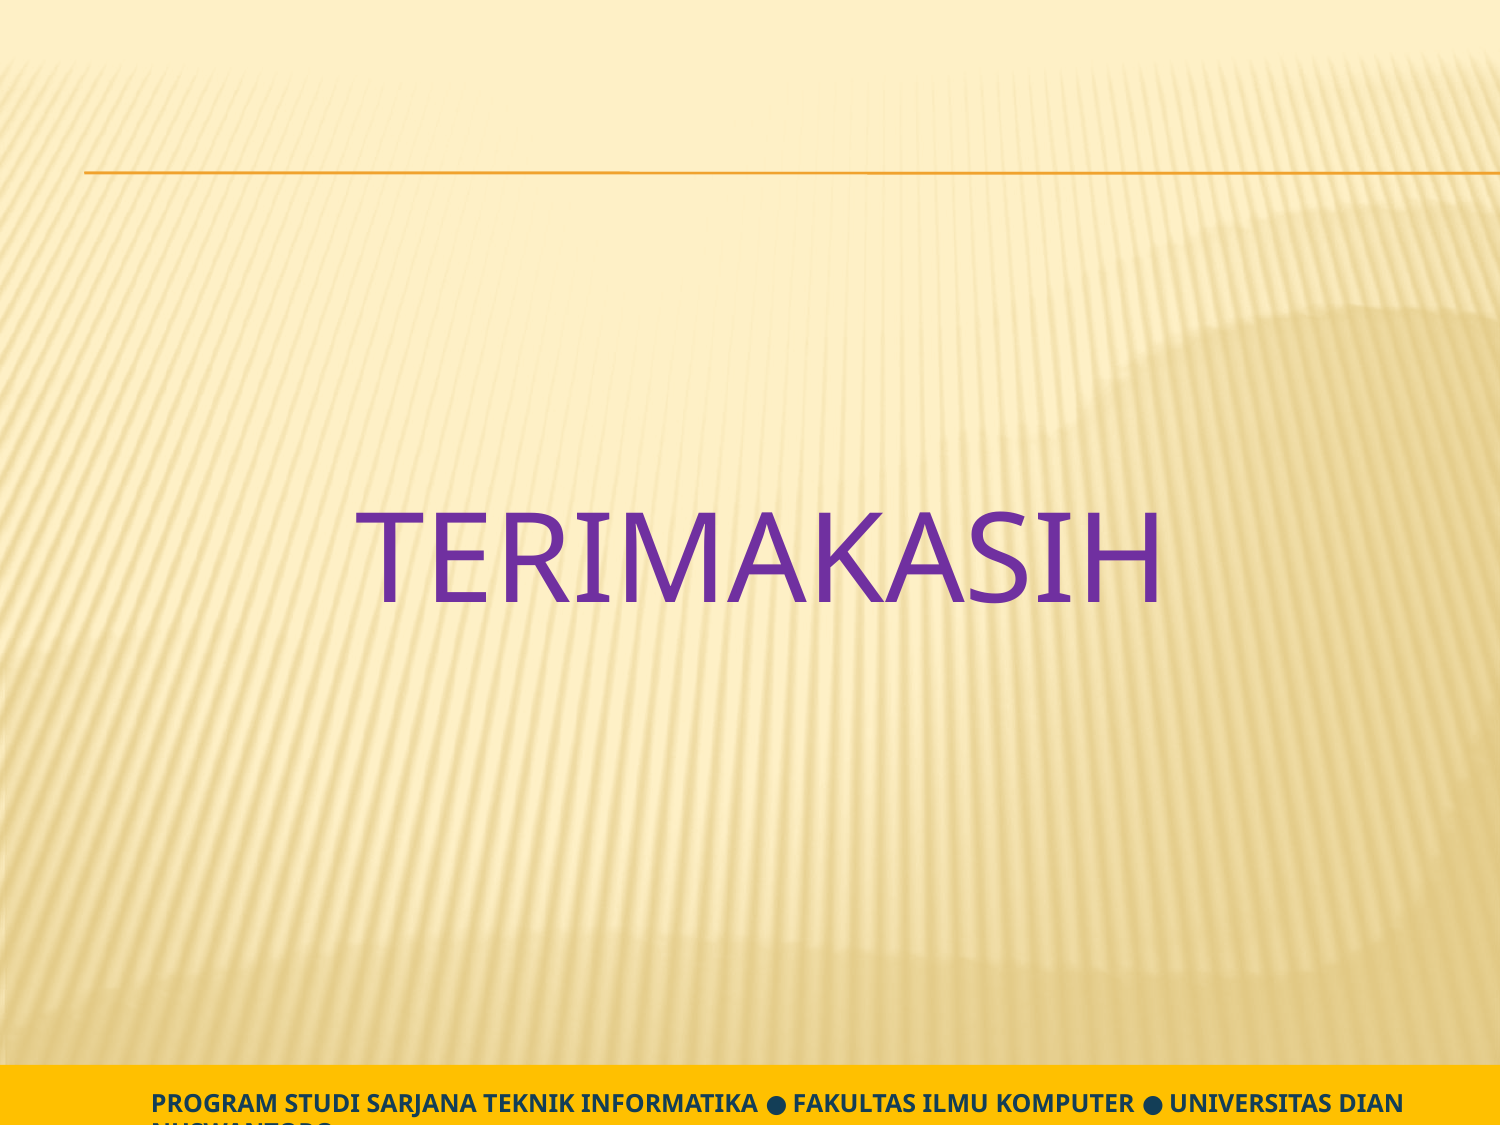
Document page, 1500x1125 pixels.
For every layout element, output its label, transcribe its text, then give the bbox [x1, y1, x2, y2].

picture [0, 0, 1500, 1064]
text_box PROGRAM STUDI SARJANA TEKNIK INFORMATIKA ● FAKULTAS ILMU KOMPUTER ● UNIVERSITAS DIAN NUSWANTORO [135, 1079, 1500, 1125]
title TERIMAKASIH [50, 484, 1475, 622]
text_box [0, 1064, 1500, 1125]
